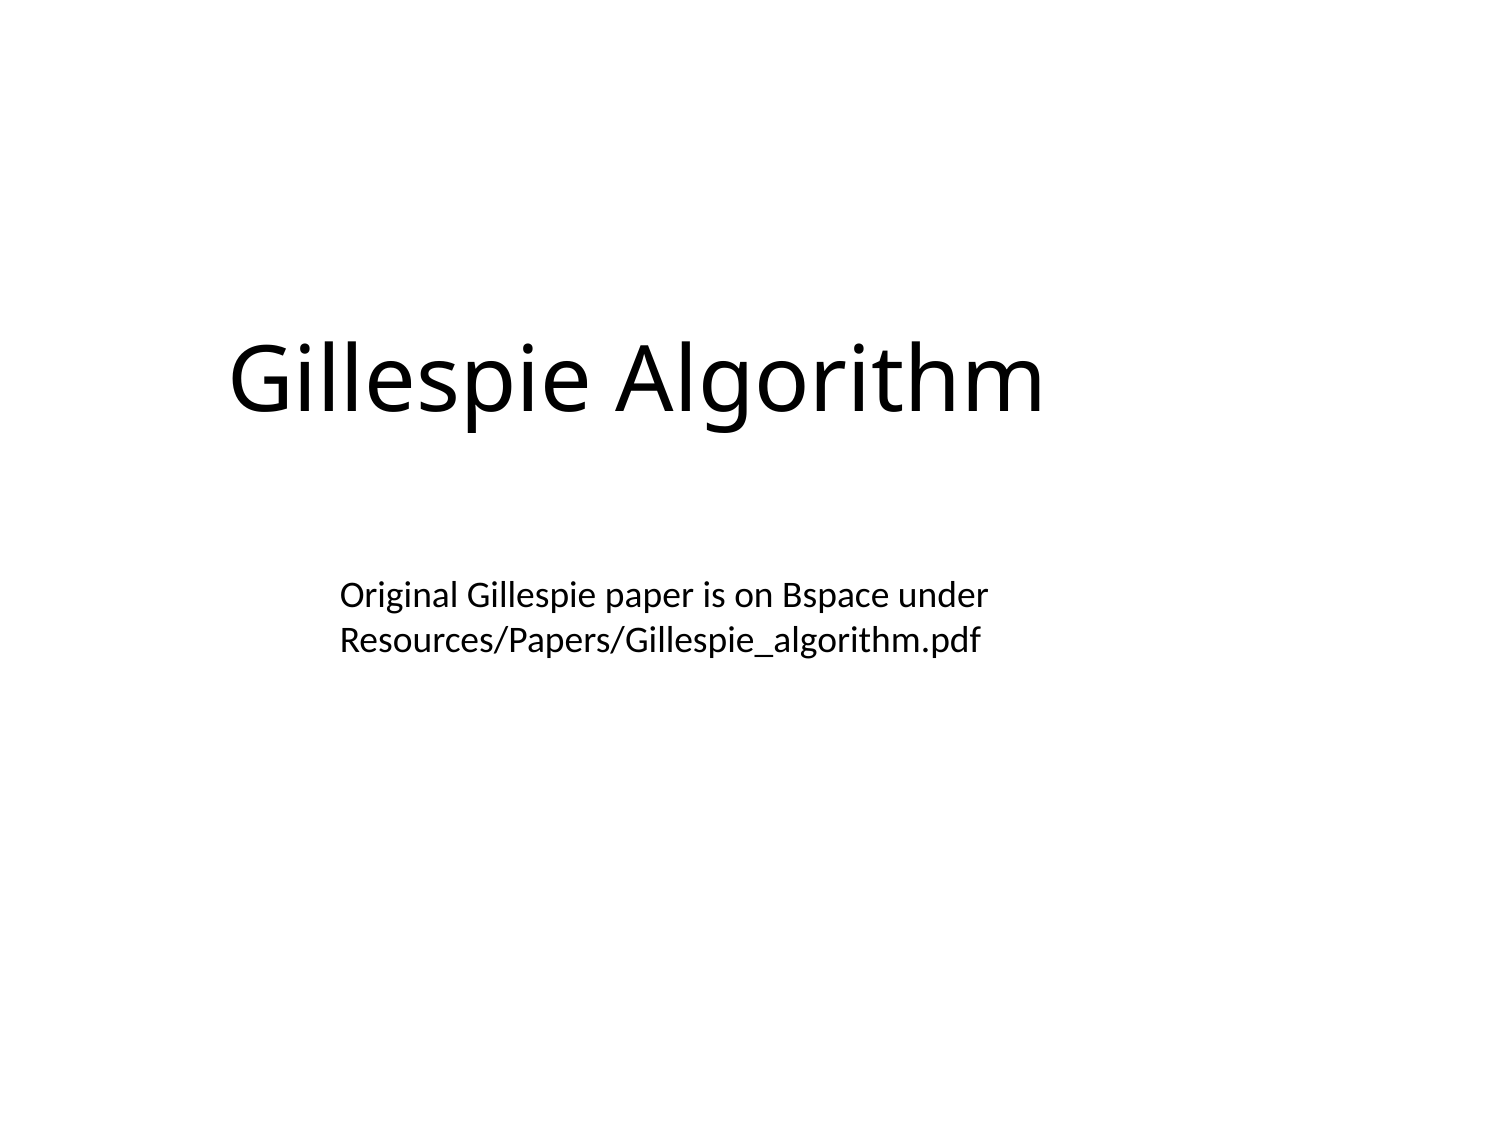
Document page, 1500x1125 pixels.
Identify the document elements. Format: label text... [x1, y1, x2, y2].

text_box Gillespie Algorithm [212, 312, 1338, 438]
text_box Original Gillespie paper is on Bspace under Resources/Papers/Gillespie_algorithm.pdf [324, 562, 1250, 668]
